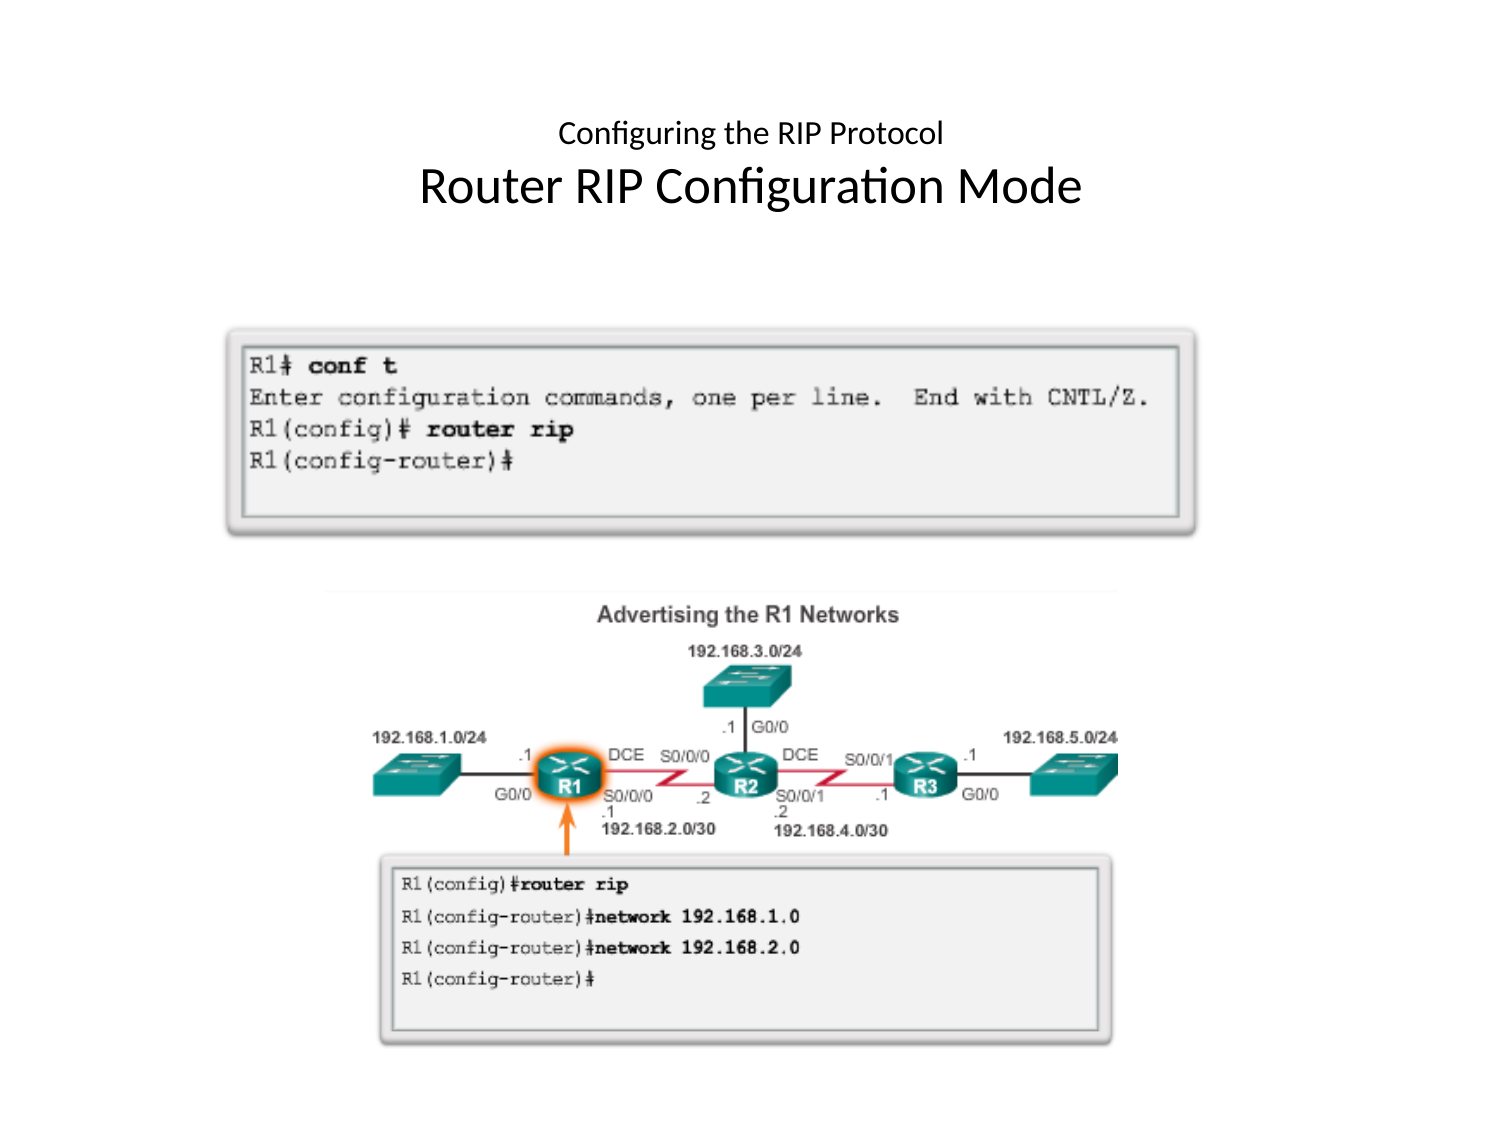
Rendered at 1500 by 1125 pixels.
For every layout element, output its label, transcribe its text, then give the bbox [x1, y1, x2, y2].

picture [199, 299, 1203, 558]
picture [325, 589, 1118, 1073]
title Configuring the RIP Protocol Router RIP Configuration Mode [57, 102, 1445, 286]
